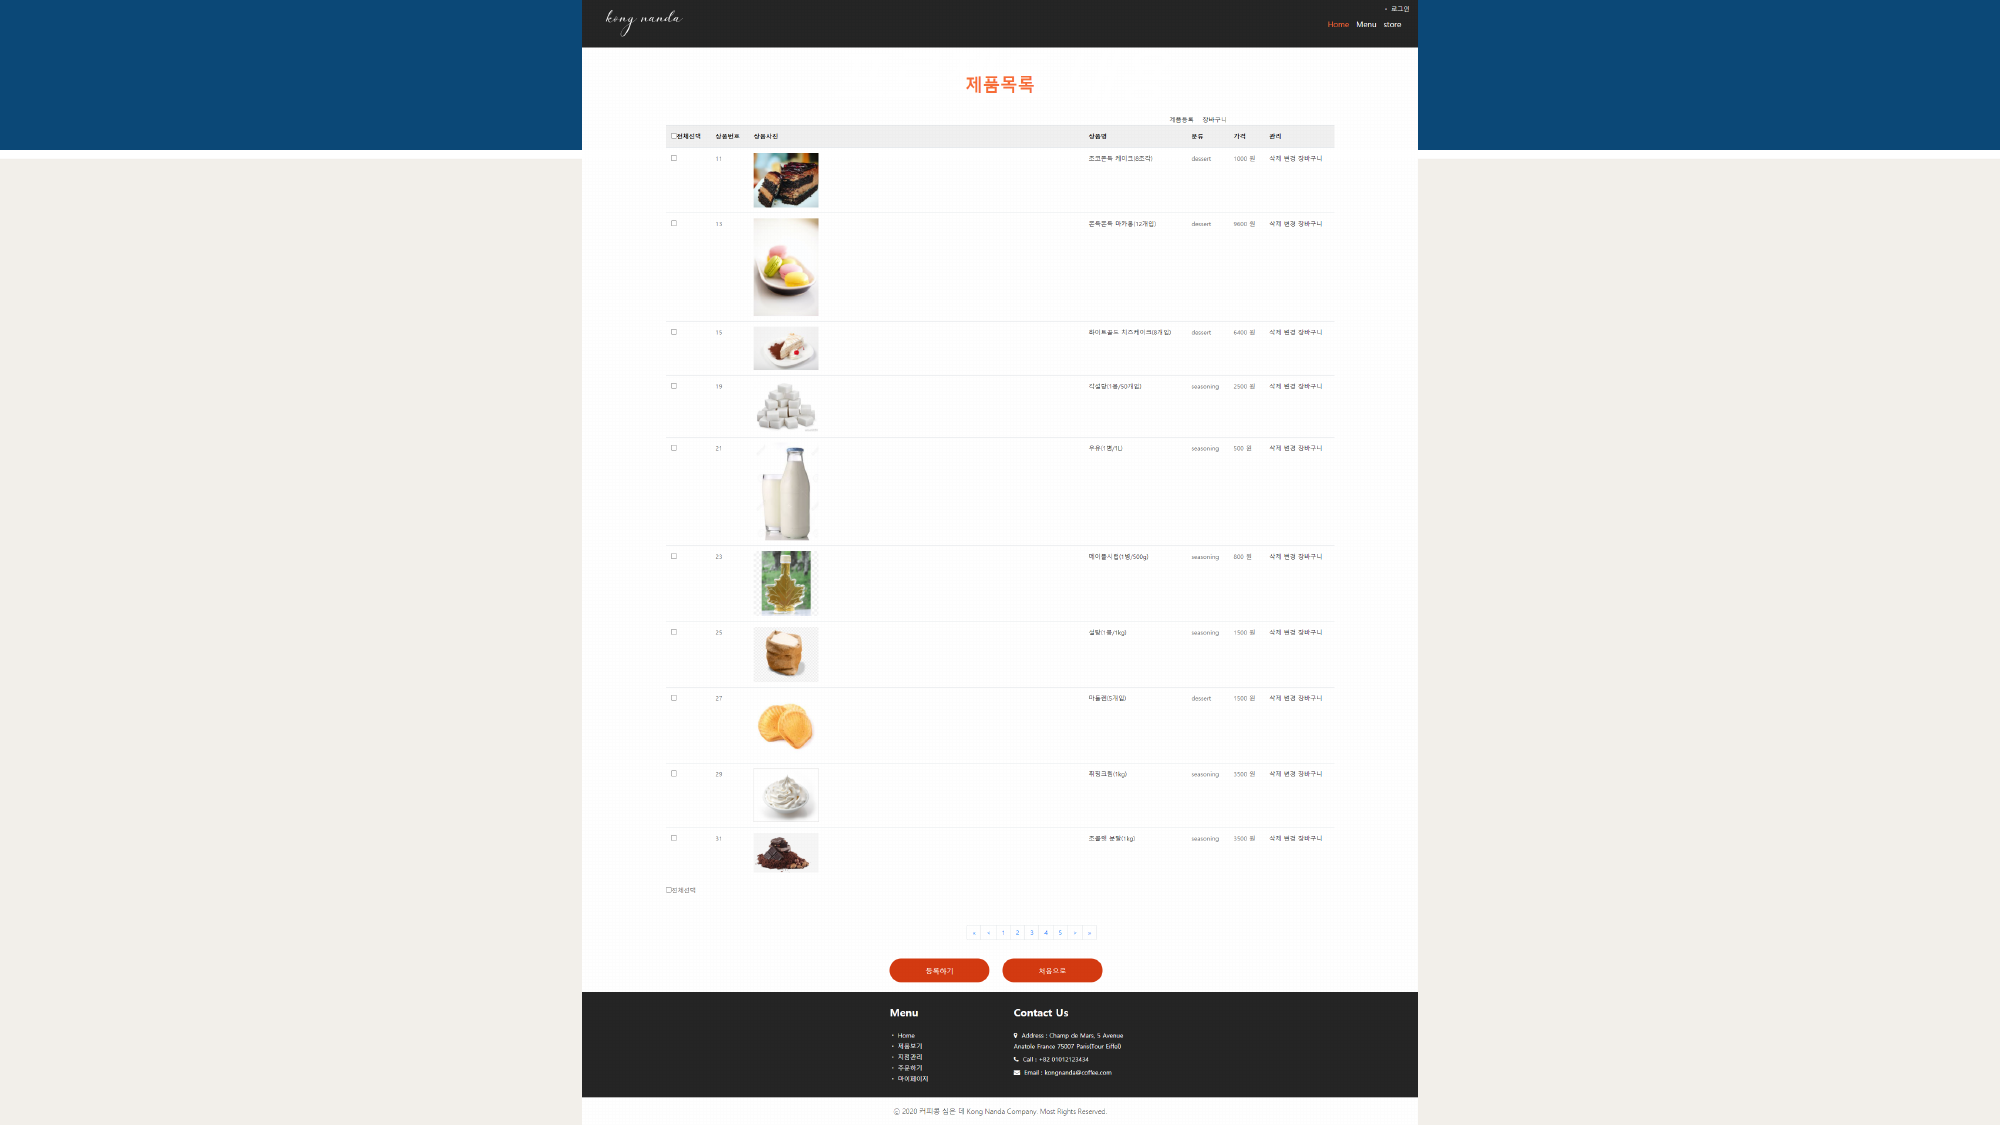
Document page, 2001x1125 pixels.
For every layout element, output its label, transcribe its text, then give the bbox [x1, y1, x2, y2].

text_box 프로젝트 내용 [0, 0, 582, 151]
text_box 프로젝트 내용 [1418, 0, 2000, 151]
picture [582, 0, 1418, 1125]
